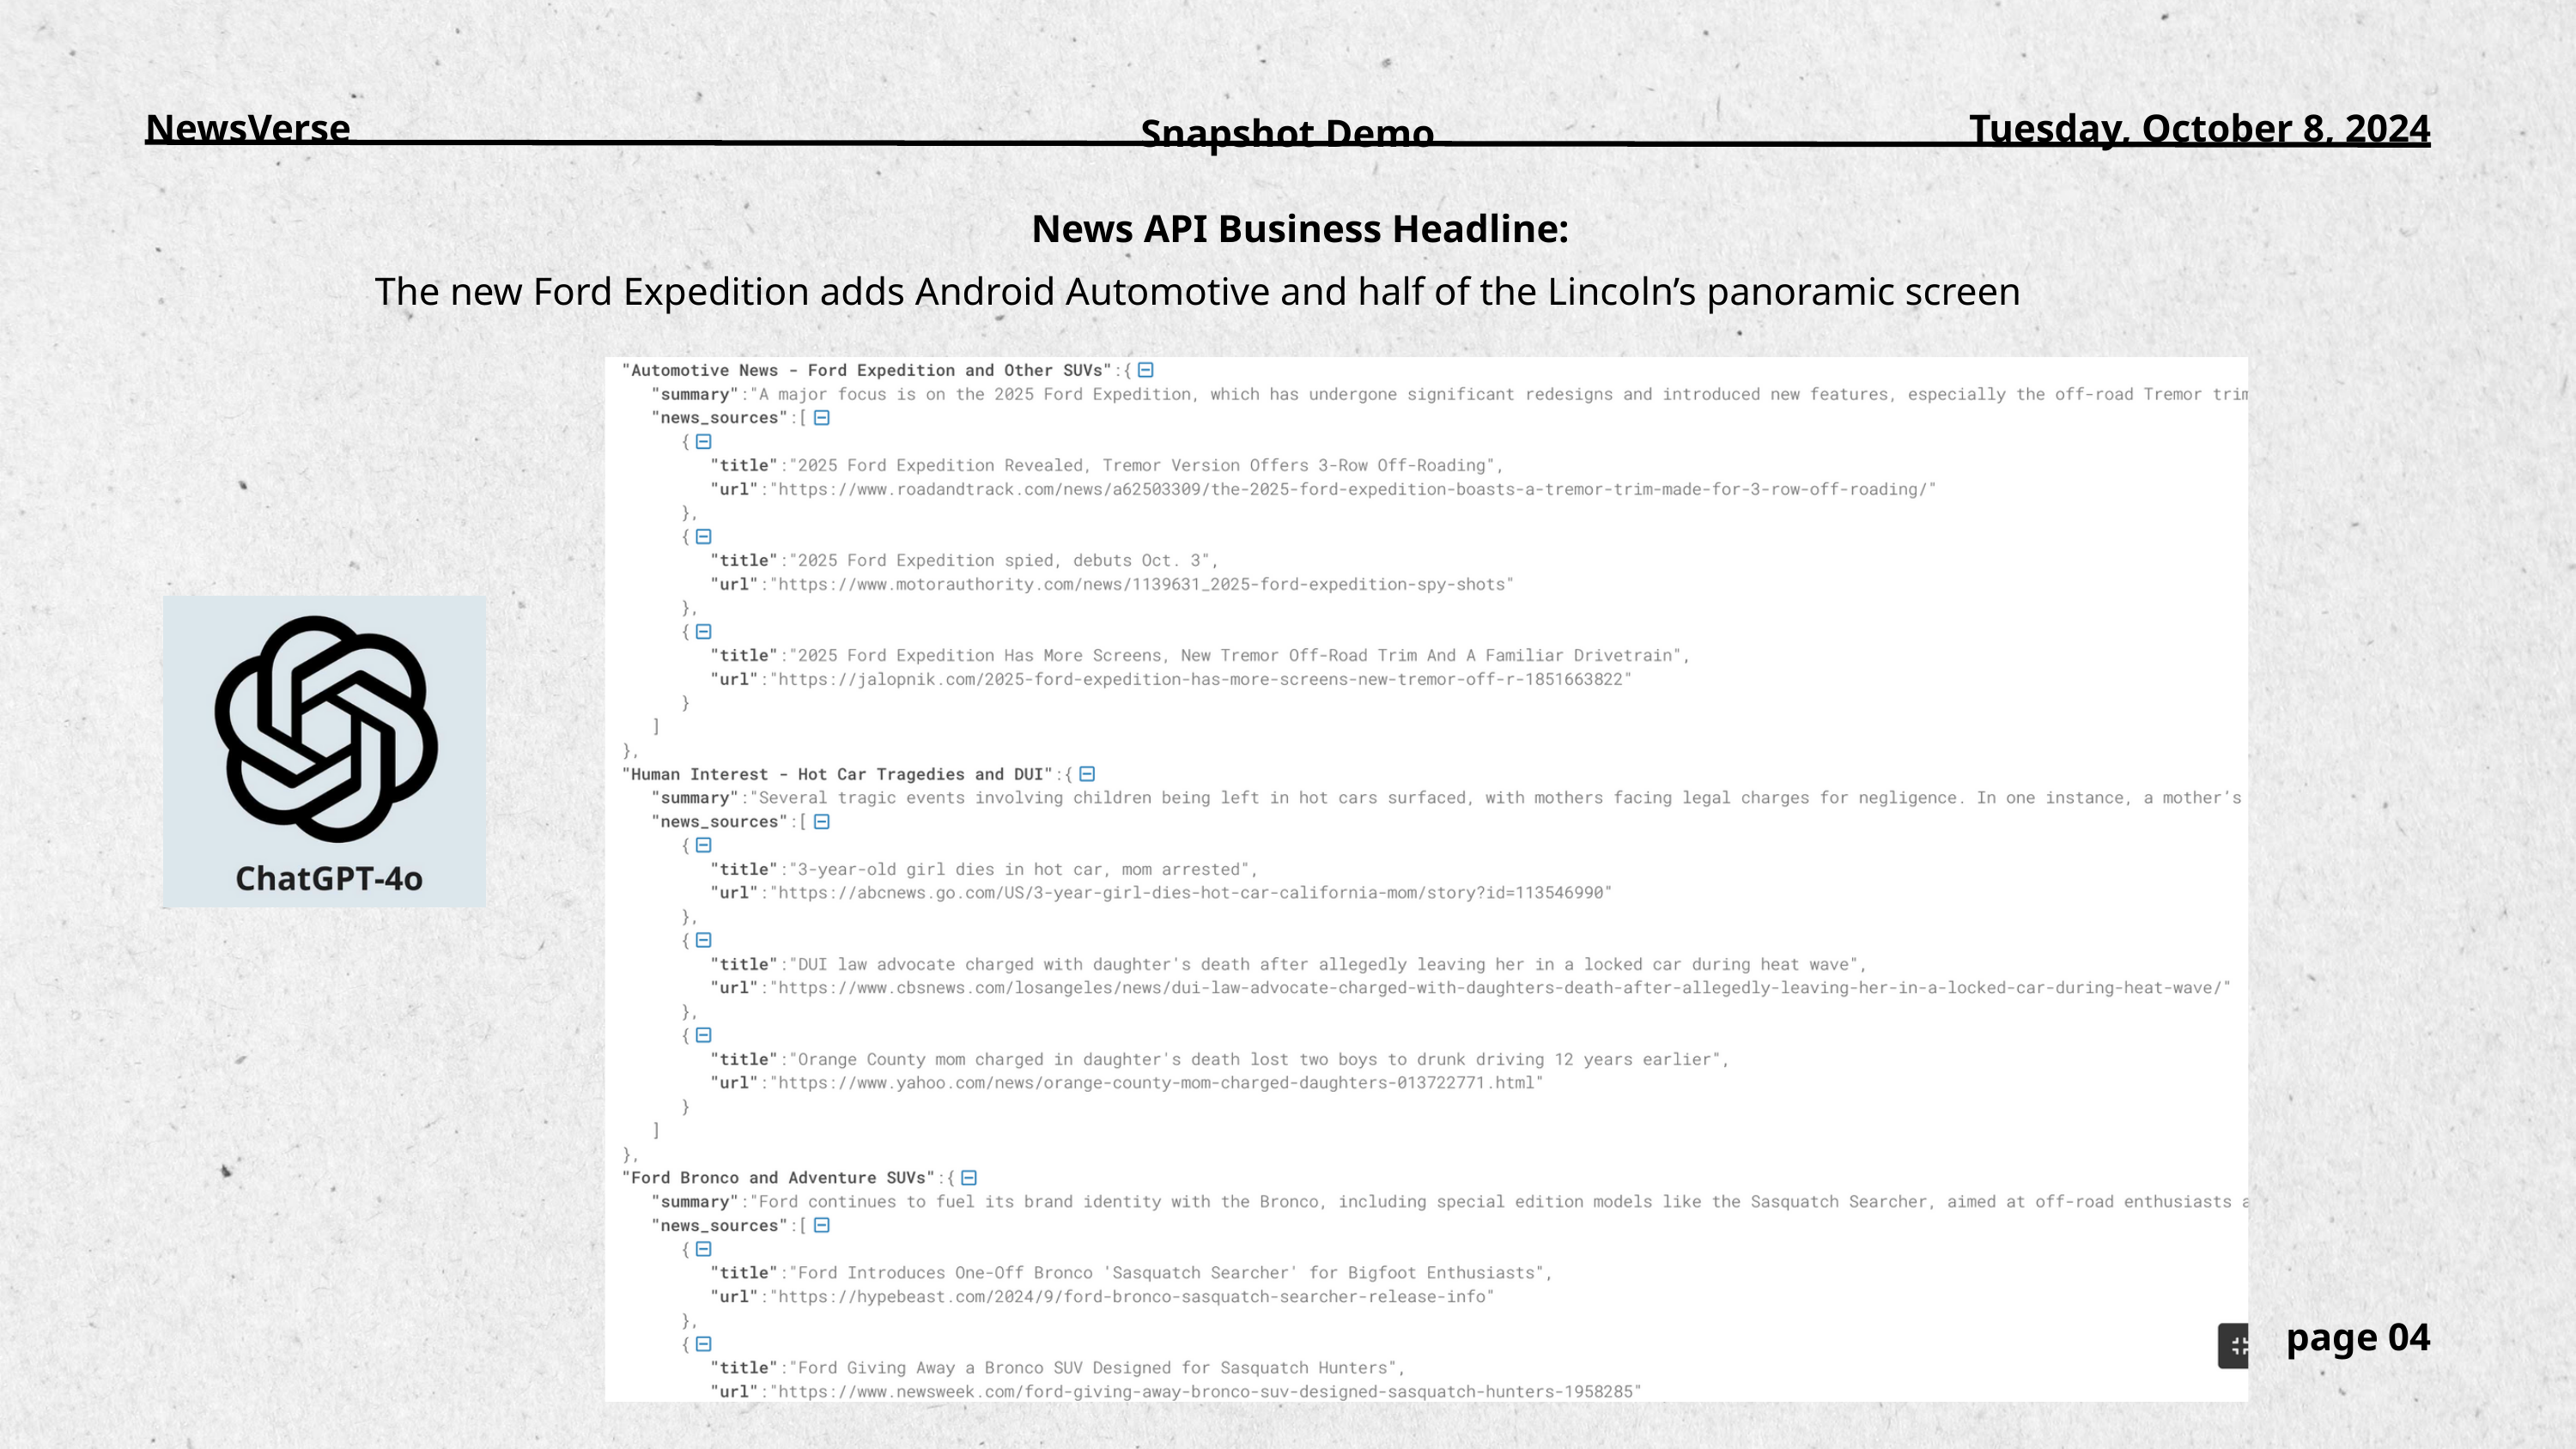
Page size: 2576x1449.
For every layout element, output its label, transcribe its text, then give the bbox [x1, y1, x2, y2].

text_box News API Business Headline: The new Ford Expedition adds Android Automotive and half of the Lincoln’s panoramic screen [374, 155, 2227, 376]
text_box [605, 357, 2249, 1402]
text_box Tuesday, October 8, 2024 [1690, 86, 2432, 142]
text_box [144, 142, 2432, 145]
text_box page 04 [1690, 1295, 2432, 1359]
text_box Snapshot Demo [1058, 92, 1518, 142]
text_box [163, 596, 487, 907]
text_box NewsVerse [144, 86, 605, 142]
text_box [0, 0, 2576, 1449]
